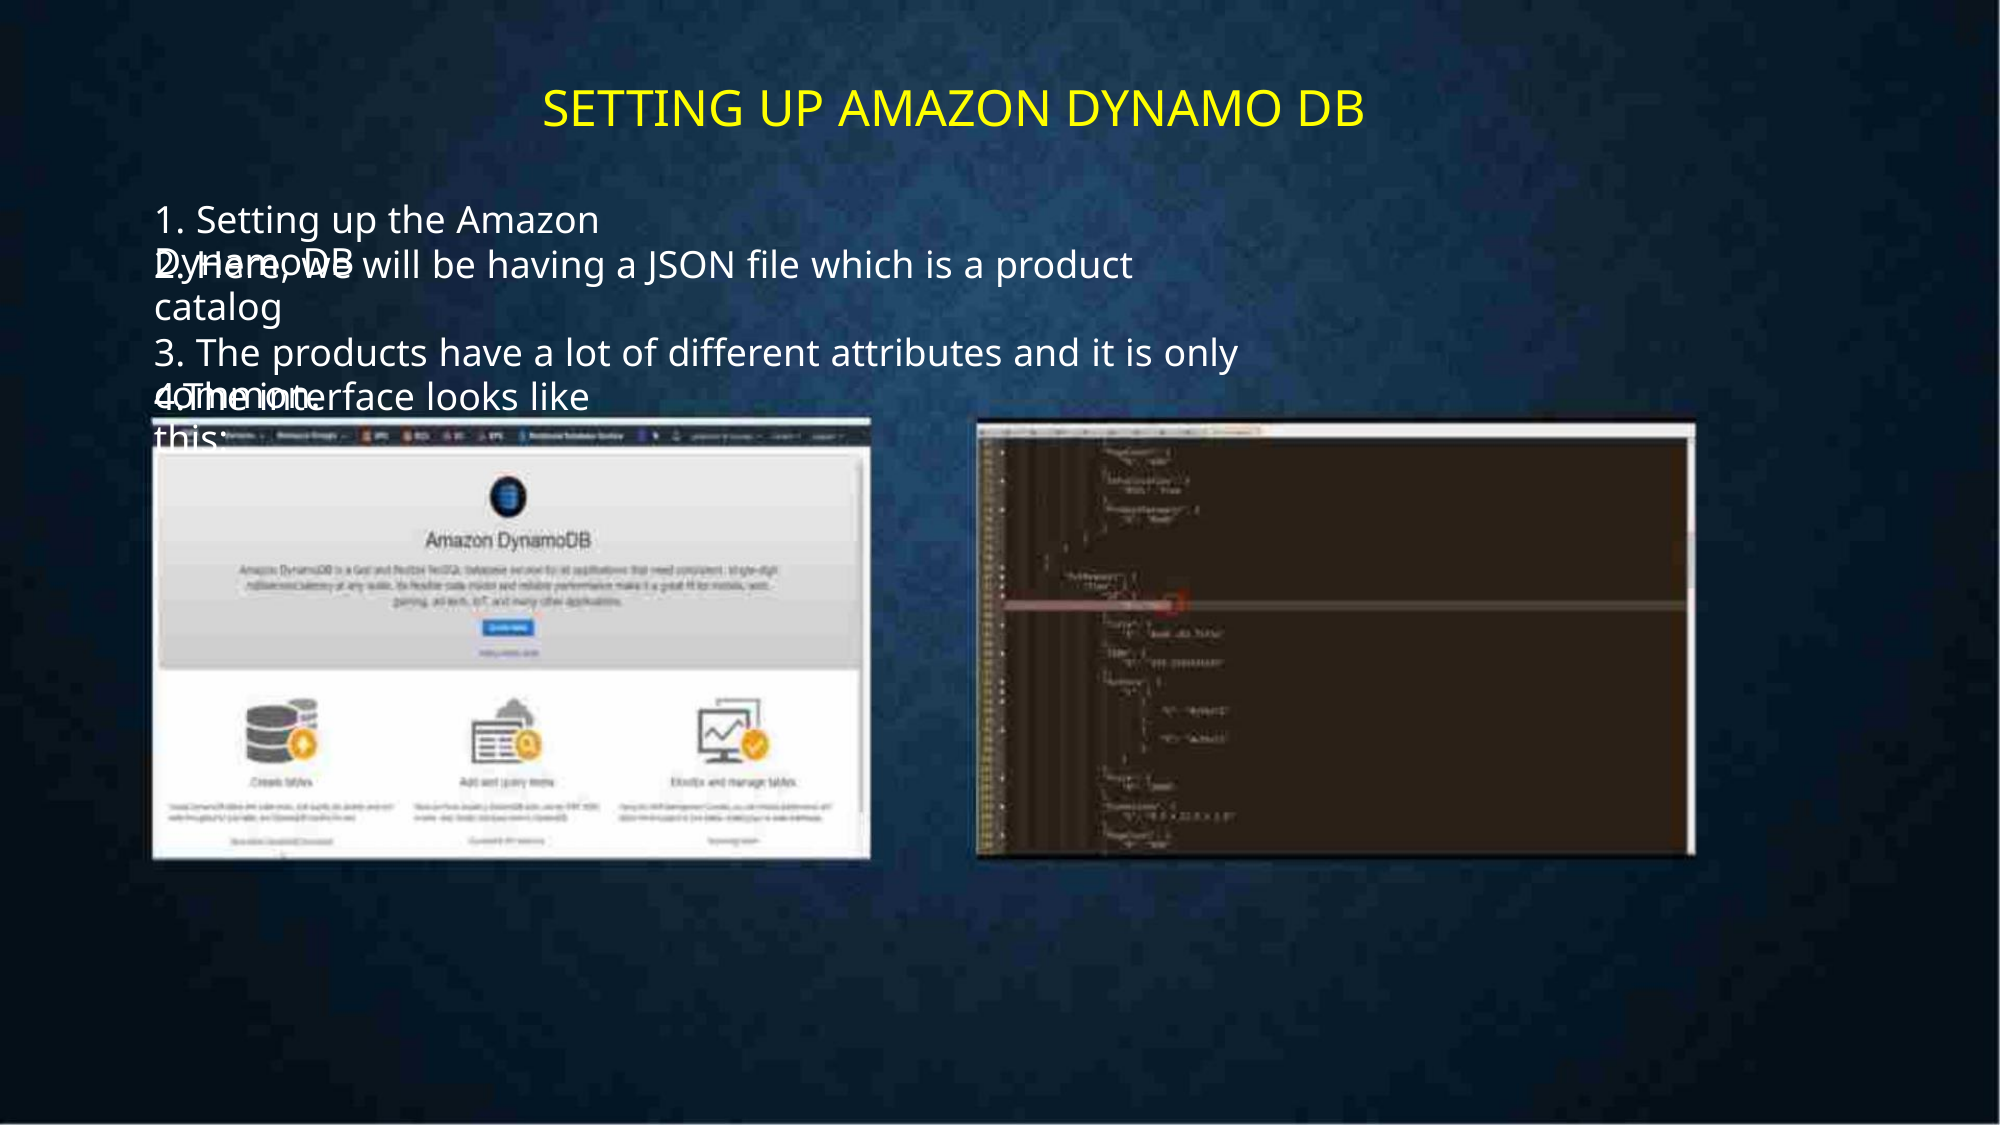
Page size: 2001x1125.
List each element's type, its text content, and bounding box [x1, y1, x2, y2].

text_box 1. Setting up the Amazon DynamoDB [154, 199, 802, 244]
text_box 4.The interface looks like this: [153, 376, 673, 460]
text_box [0, 0, 2000, 1125]
text_box SETTING UP AMAZON DYNAMO DB [542, 78, 1455, 137]
text_box 2. Here, we will be having a JSON file which is a product catalog 3. The products have a lot of different attributes and it is only common. [153, 244, 1248, 416]
